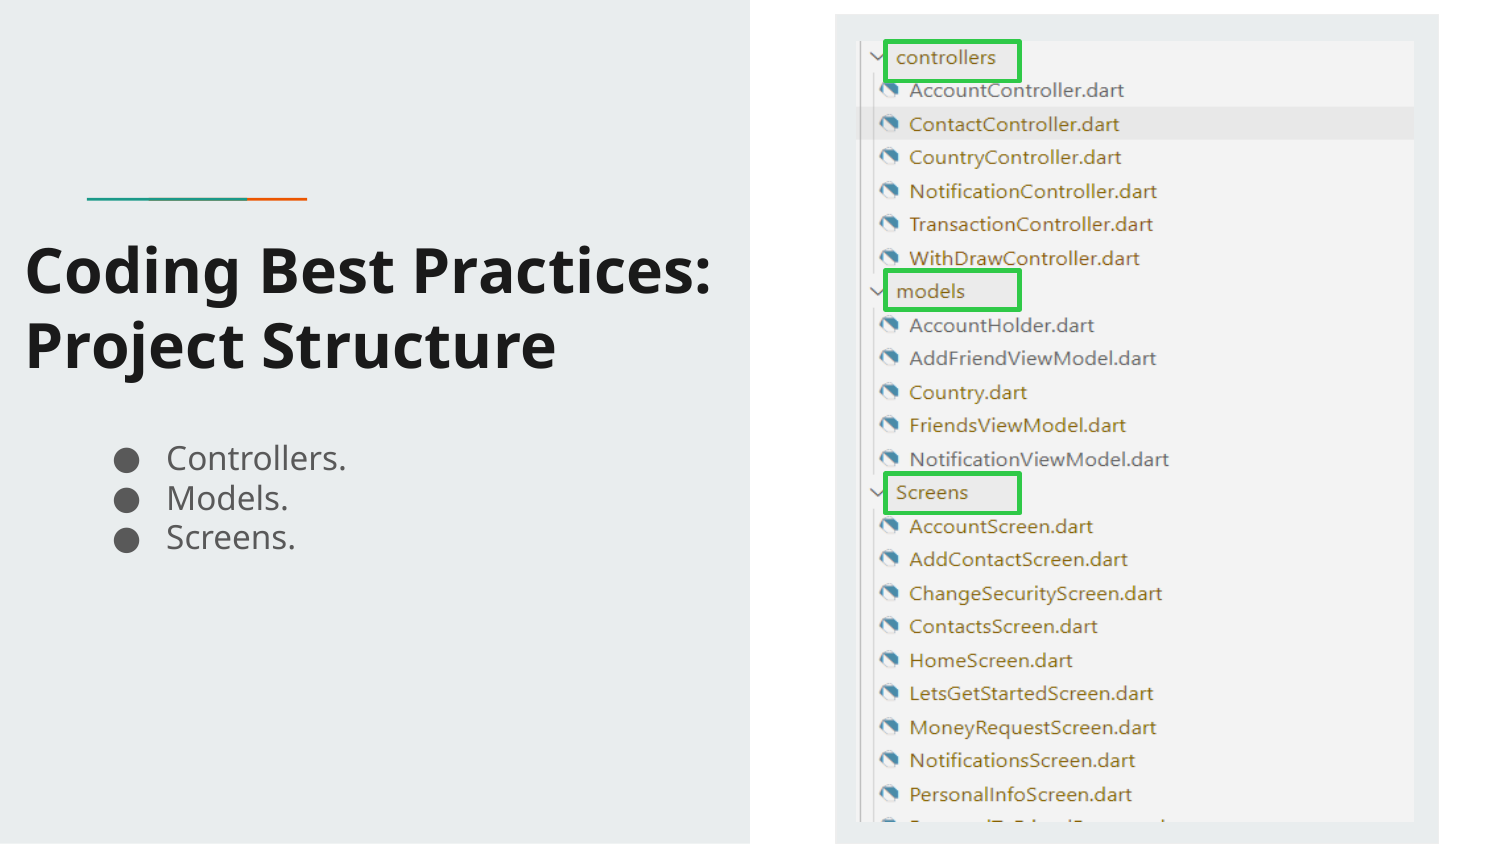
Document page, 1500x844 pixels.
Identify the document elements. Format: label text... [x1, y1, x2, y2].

text_box [835, 14, 1439, 844]
picture [856, 41, 1414, 822]
title Coding Best Practices: Project Structure [9, 216, 740, 494]
subtitle Controllers. Models. Screens. [76, 494, 618, 646]
